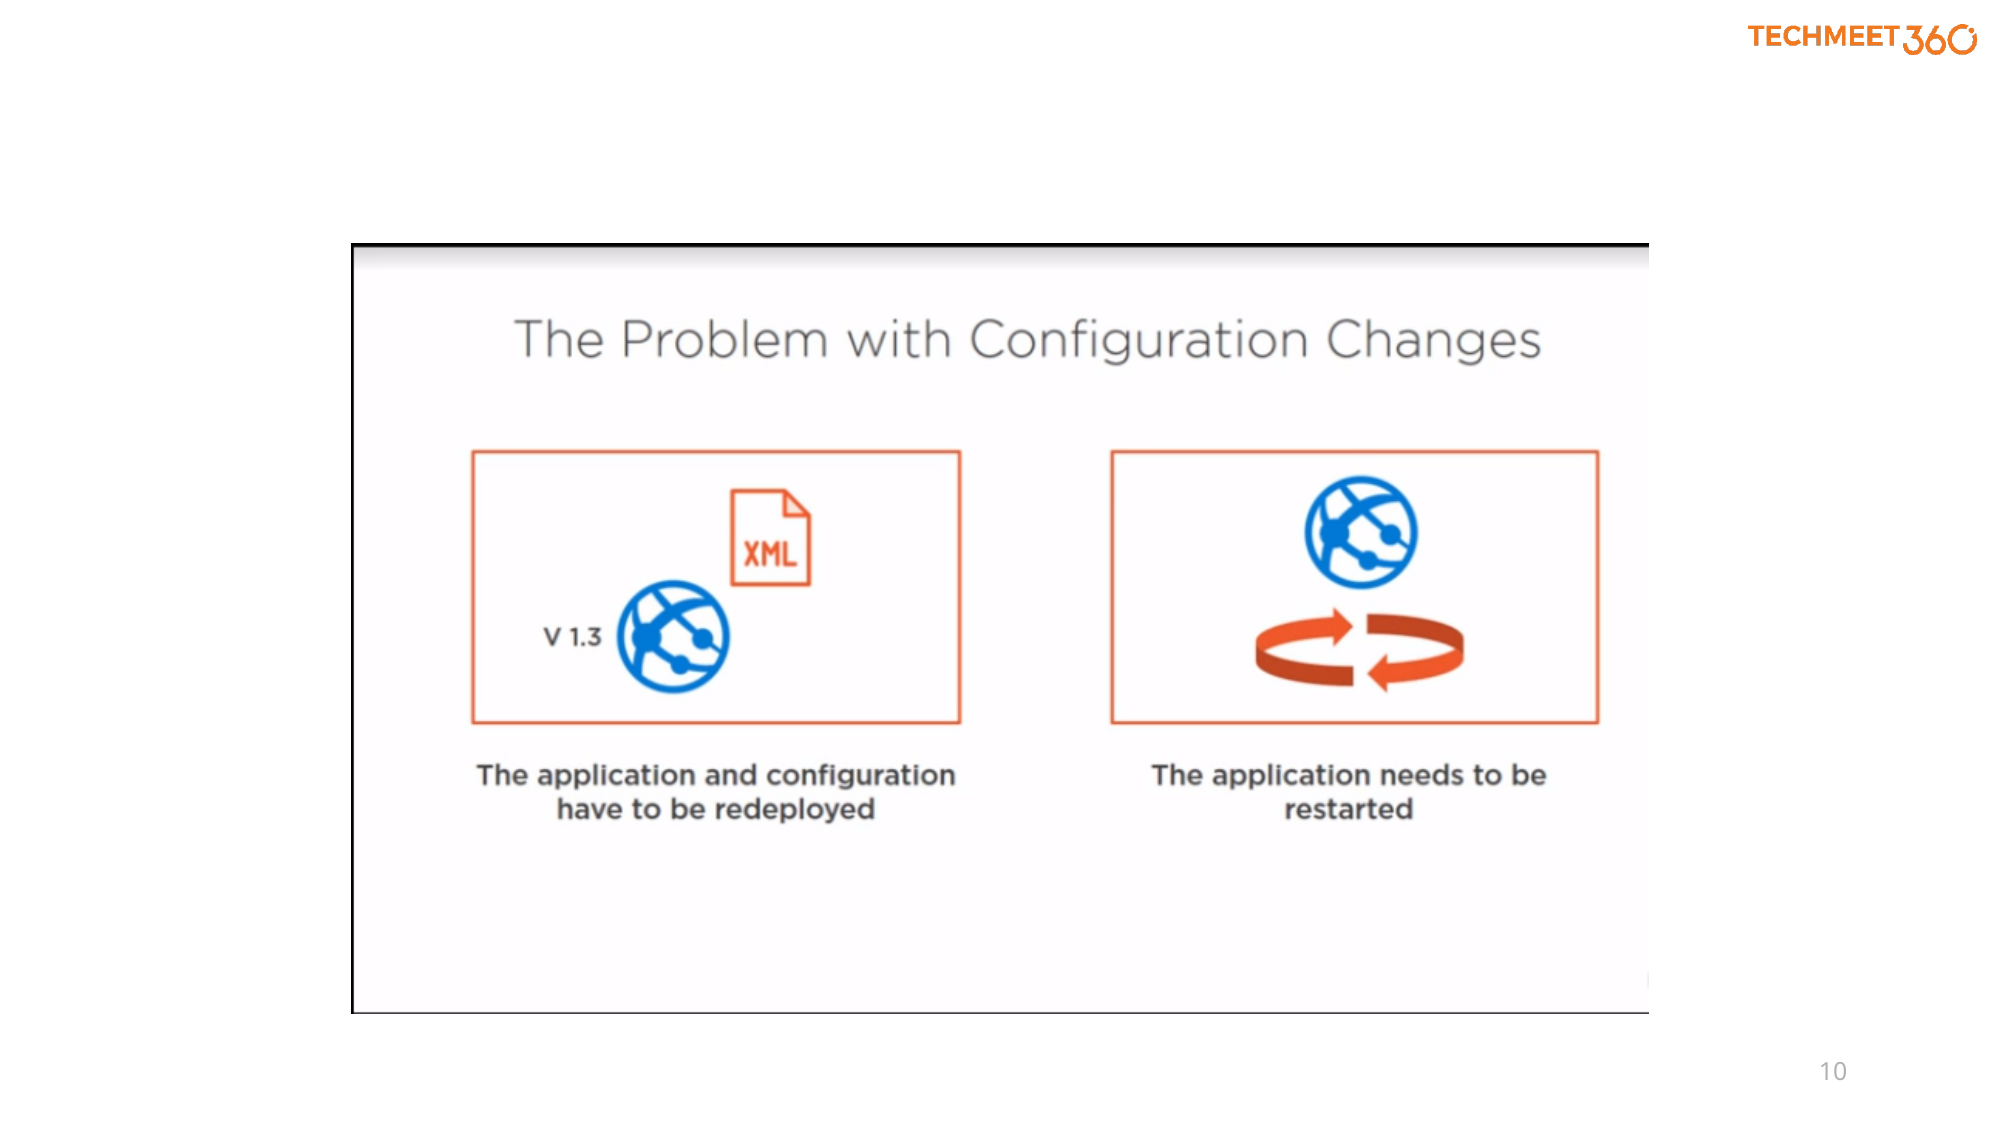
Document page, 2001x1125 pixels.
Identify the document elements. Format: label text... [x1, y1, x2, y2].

picture [1748, 24, 1977, 55]
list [351, 243, 1649, 1014]
slide_number 10 [1412, 1042, 1863, 1103]
